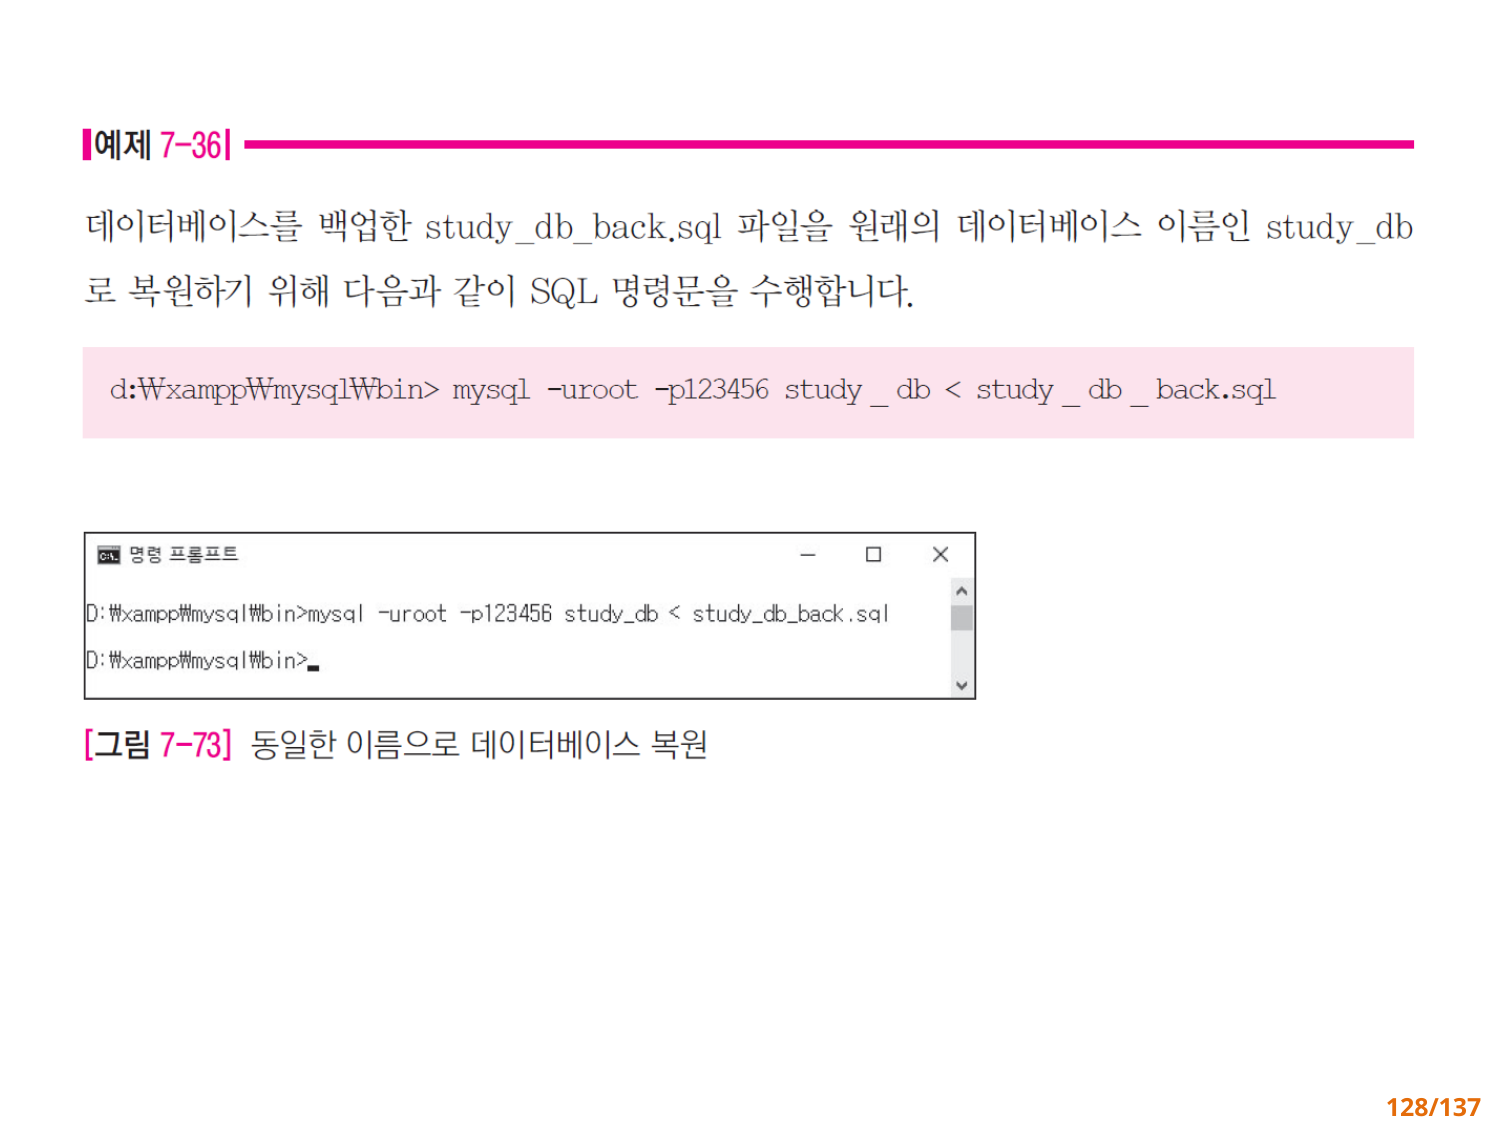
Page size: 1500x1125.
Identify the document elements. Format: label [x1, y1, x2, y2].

picture [67, 113, 1433, 790]
